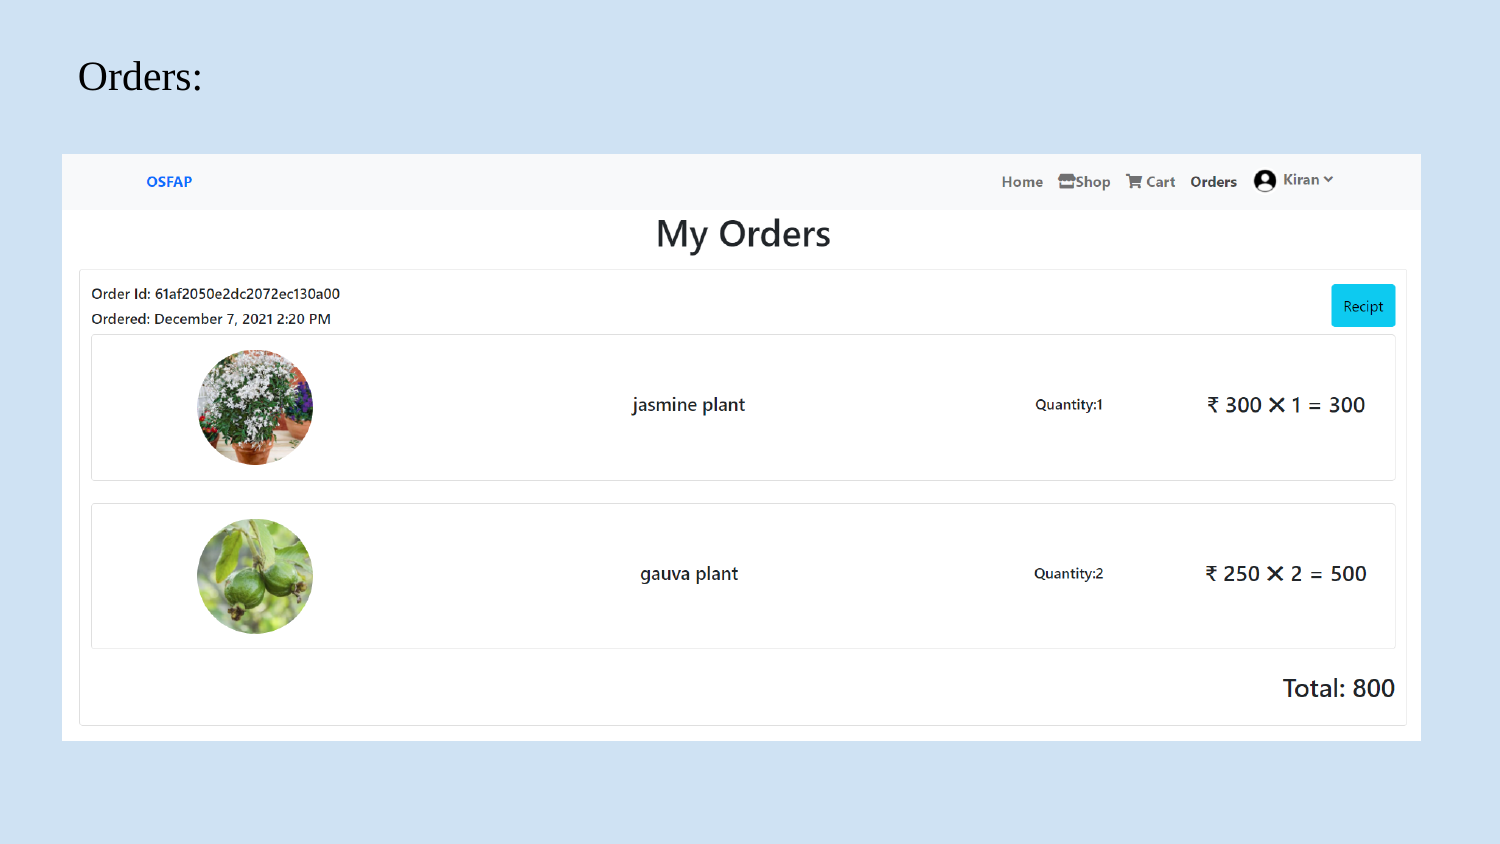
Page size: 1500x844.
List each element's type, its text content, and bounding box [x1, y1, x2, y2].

picture [62, 154, 1421, 741]
title Orders: [62, 4, 914, 143]
